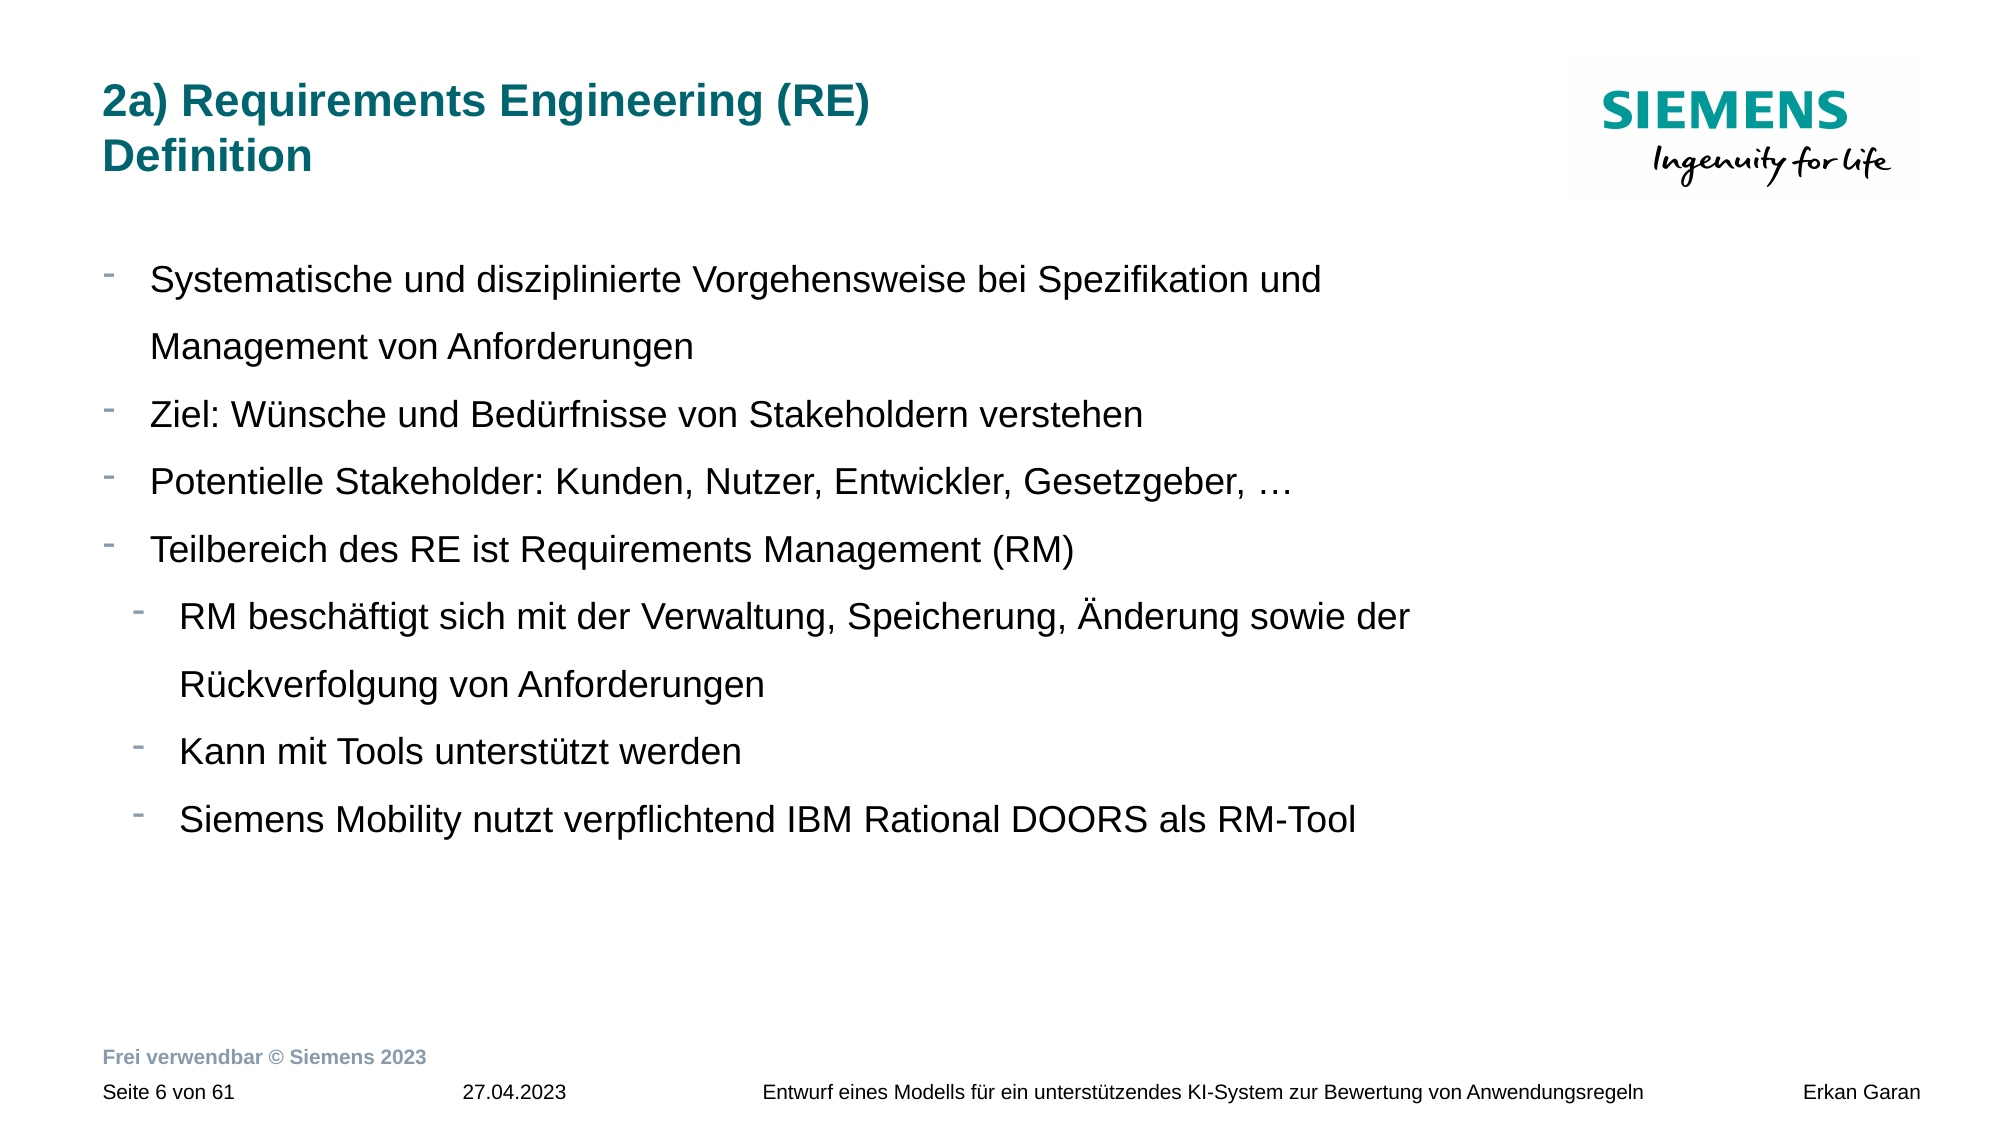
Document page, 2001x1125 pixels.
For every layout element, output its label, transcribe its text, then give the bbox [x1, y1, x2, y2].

title 2a) Requirements Engineering (RE) Definition [0, 0, 2000, 233]
list Systematische und disziplinierte Vorgehensweise bei Spezifikation und Management von Anforderungen Ziel: Wünsche und Bedürfnisse von Stakeholdern verstehen Potentielle Stakeholder: Kunden, Nutzer, Entwickler, Gesetzgeber, … Teilbereich des RE ist Requirements Management (RM) RM beschäftigt sich mit der Verwaltung, Speicherung, Änderung sowie der Rückverfolgung von Anforderungen Kann mit Tools unterstützt werden Siemens Mobility nutzt verpflichtend IBM Rational DOORS als RM-Tool [102, 231, 1449, 1012]
